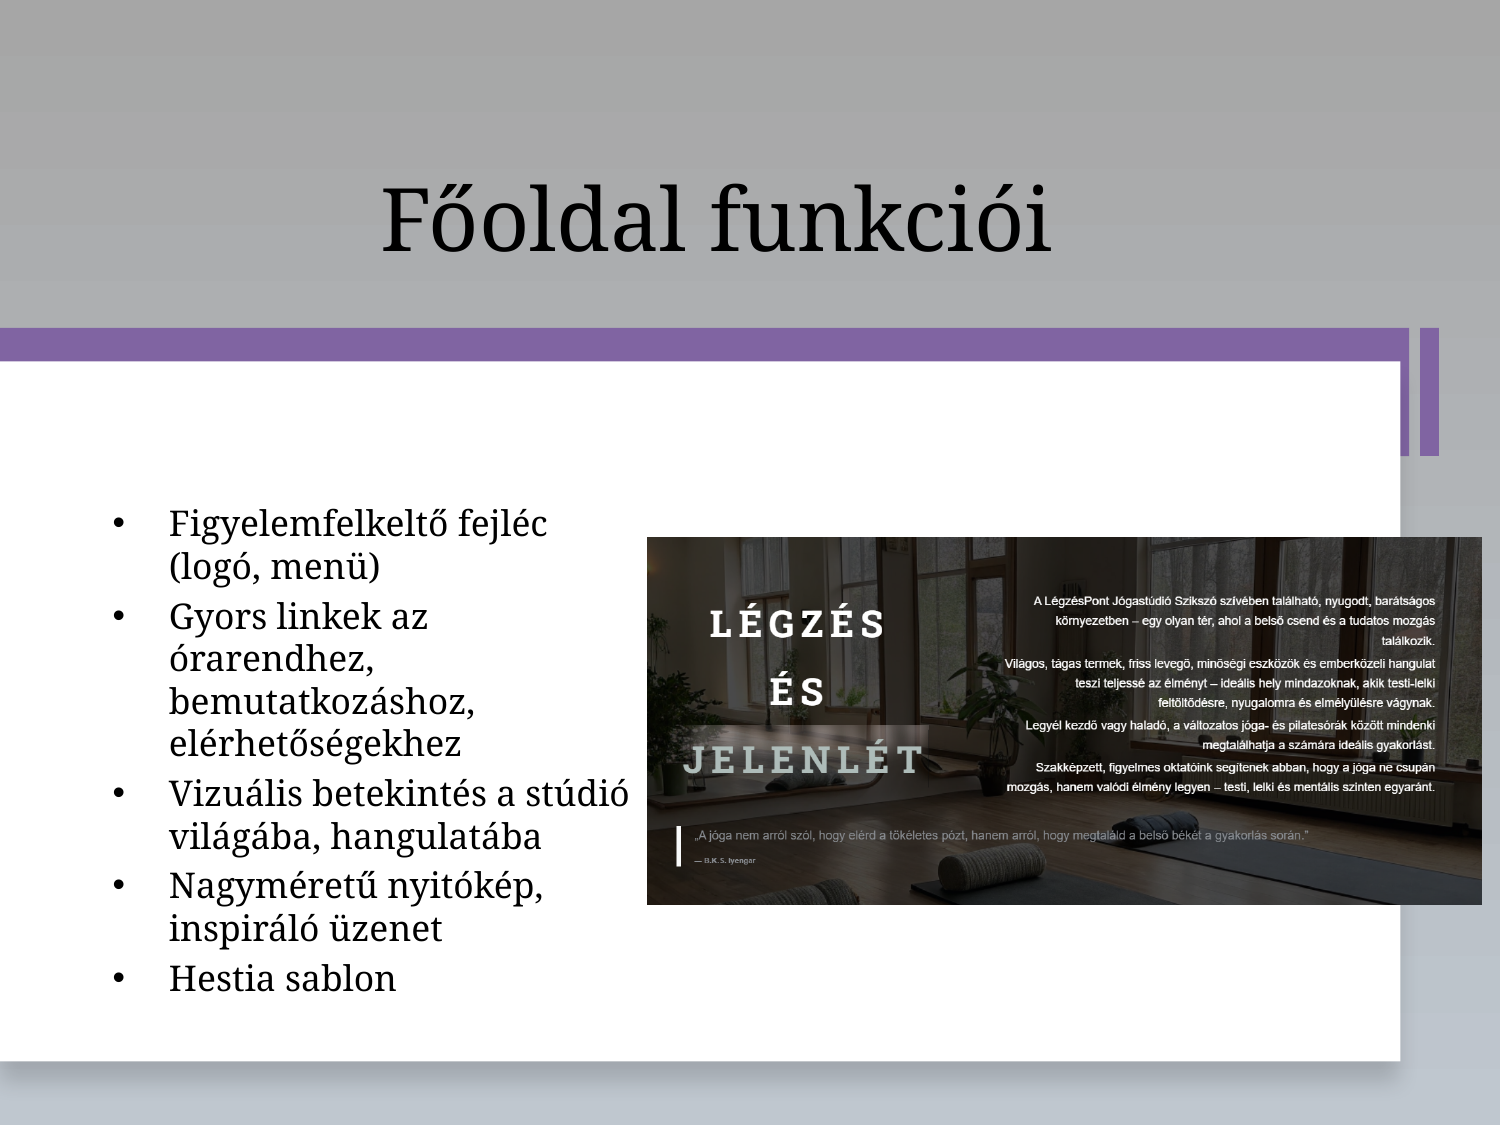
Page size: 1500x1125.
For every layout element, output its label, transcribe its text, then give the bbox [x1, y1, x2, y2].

text_box [1418, 326, 1441, 458]
text_box [0, 326, 1411, 389]
picture [647, 537, 1482, 905]
list Figyelemfelkeltő fejléc (logó, menü) Gyors linkek az órarendhez, bemutatkozáshoz, elérhetőségekhez Vizuális betekintés a stúdió világába, hangulatába Nagyméretű nyitókép, inspiráló üzenet Hestia sablon [97, 426, 655, 1024]
text_box [0, 0, 1500, 1125]
text_box [0, 359, 1403, 1064]
title Főoldal funkciói [97, 63, 1337, 277]
